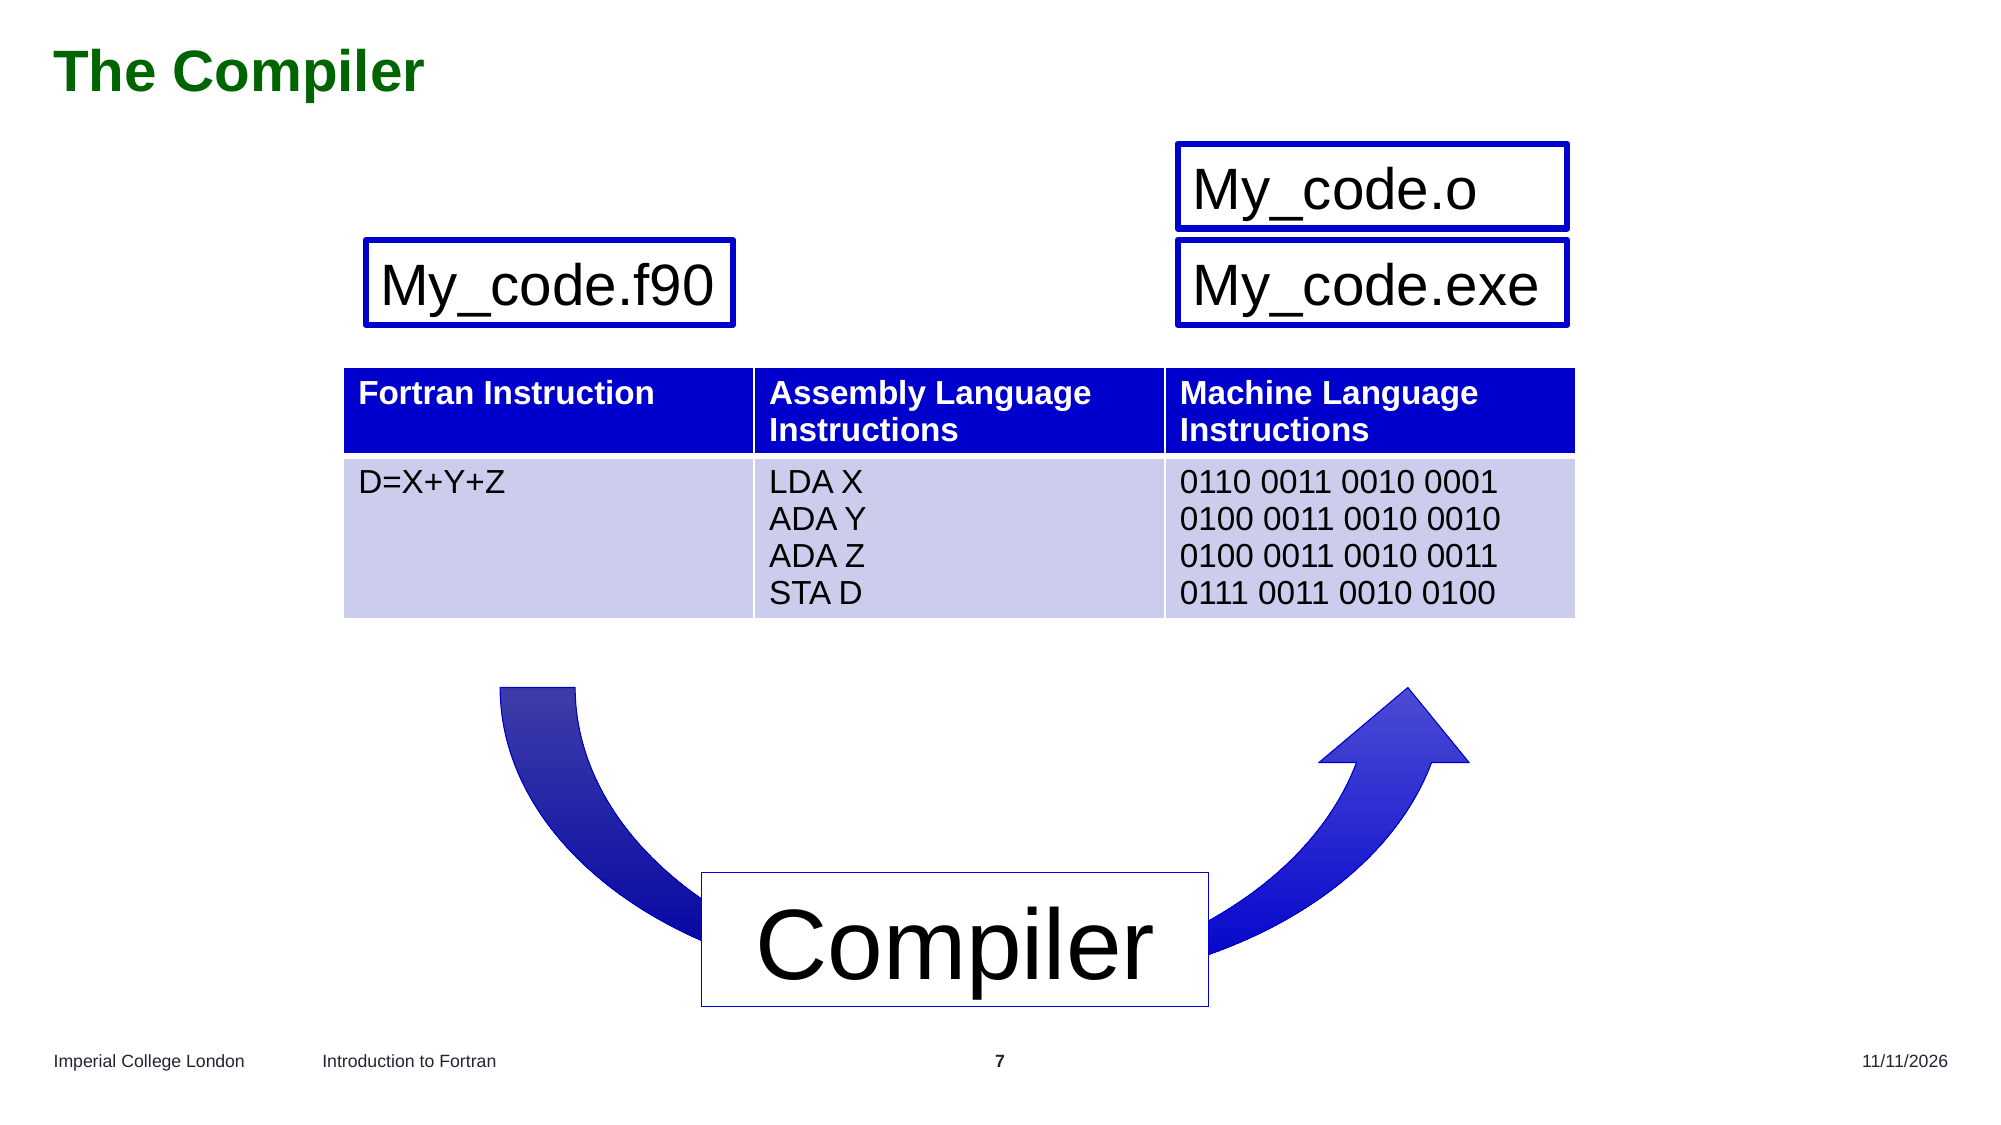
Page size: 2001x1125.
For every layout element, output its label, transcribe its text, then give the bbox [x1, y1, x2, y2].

text_box Compiler [701, 872, 1209, 1007]
text_box My_code.o [1177, 143, 1568, 229]
text_box [1209, 686, 1471, 955]
table_header Fortran Instruction [344, 368, 753, 453]
text_box My_code.f90 [365, 240, 733, 325]
footer Introduction to Fortran [322, 1048, 884, 1072]
table_cell LDA X ADA Y ADA Z STA D [755, 459, 1164, 618]
table_cell D=X+Y+Z [344, 459, 753, 618]
table_header Assembly Language Instructions [755, 368, 1164, 453]
slide_number 7 [973, 1048, 1027, 1072]
table_cell 0110 0011 0010 0001 0100 0011 0010 0010 0100 0011 0010 0011 0111 0011 0010 0100 [1166, 459, 1575, 618]
table_header Machine Language Instructions [1166, 368, 1575, 453]
text_box [499, 686, 701, 941]
text_box My_code.exe [1177, 240, 1568, 325]
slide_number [1745, 1048, 1948, 1072]
title The Compiler [53, 41, 1947, 104]
